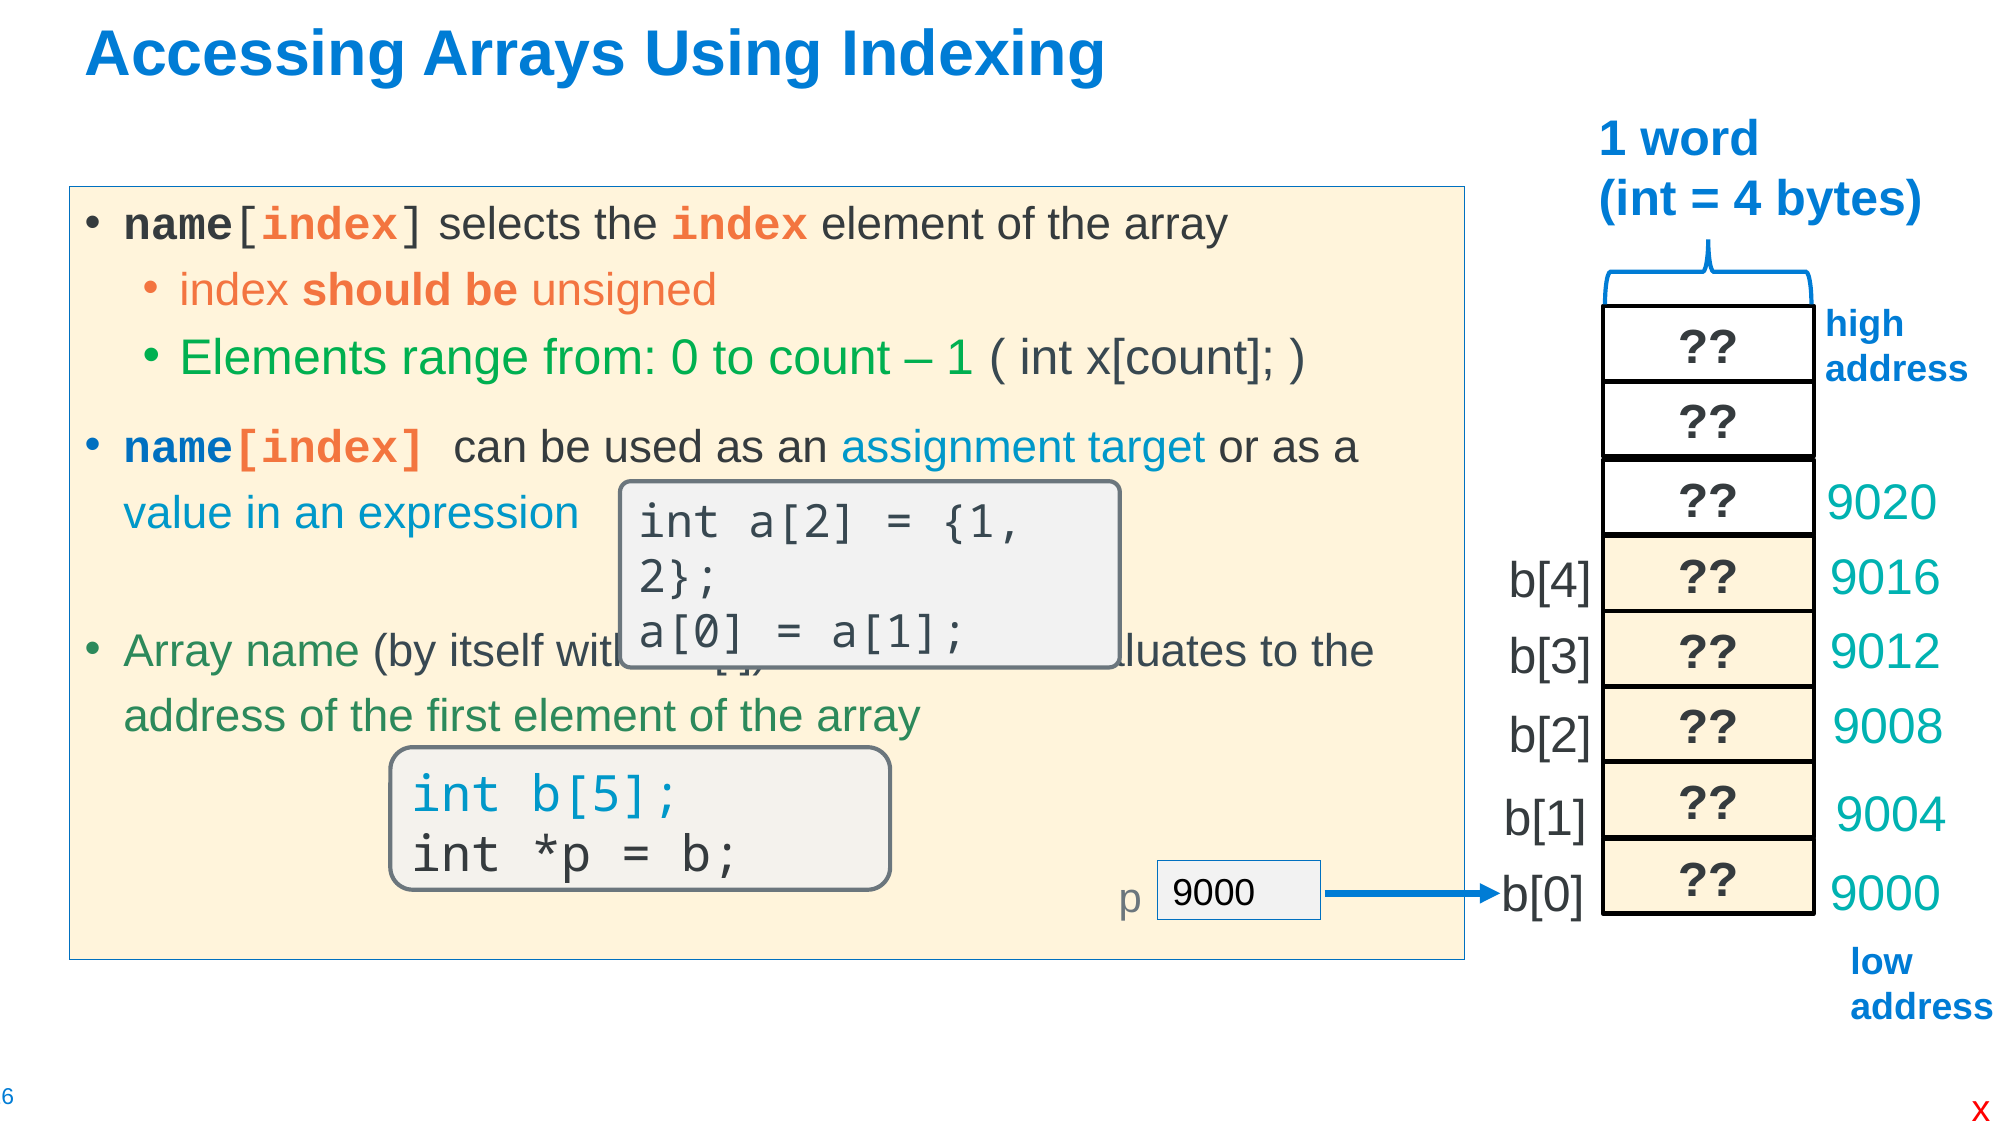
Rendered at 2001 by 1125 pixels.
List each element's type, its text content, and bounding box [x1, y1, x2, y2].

text_box 9000 [1157, 860, 1321, 920]
text_box p [1103, 863, 1157, 928]
text_box x [1956, 1076, 2000, 1125]
title Accessing Arrays Using Indexing [69, 17, 1795, 97]
text_box int b[5]; int *p = b; [390, 747, 891, 890]
text_box [1604, 239, 1812, 305]
text_box low address [1835, 929, 2000, 1035]
text_box ?? [1615, 611, 1814, 686]
text_box ?? [1615, 838, 1814, 914]
text_box 9008 [1817, 686, 1959, 761]
text_box ?? [1602, 381, 1814, 457]
text_box ?? [1602, 459, 1814, 535]
text_box 1 word (int = 4 bytes) [1583, 97, 1938, 233]
text_box 9016 [1815, 537, 1956, 613]
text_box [1486, 540, 1615, 930]
text_box 9004 [1820, 773, 1962, 849]
text_box 9012 [1815, 613, 1956, 687]
text_box ?? [1615, 686, 1814, 762]
text_box high address [1810, 291, 1992, 397]
list name[index] selects the index element of the array index should be unsigned Elements range from: 0 to count – 1 ( int x[count]; ) name[index] can be used as an assignment target or as a value in an expression Array name (by itself with no [ ]) on the Rside evaluates to the address of the first element of the array [69, 186, 1465, 960]
text_box 9020 [1811, 461, 1953, 537]
text_box ?? [1602, 305, 1810, 381]
text_box 9000 [1815, 852, 1956, 928]
text_box ?? [1615, 762, 1814, 837]
text_box int a[2] = {1, 2}; a[0] = a[1]; [619, 481, 1120, 668]
text_box ?? [1602, 536, 1814, 611]
